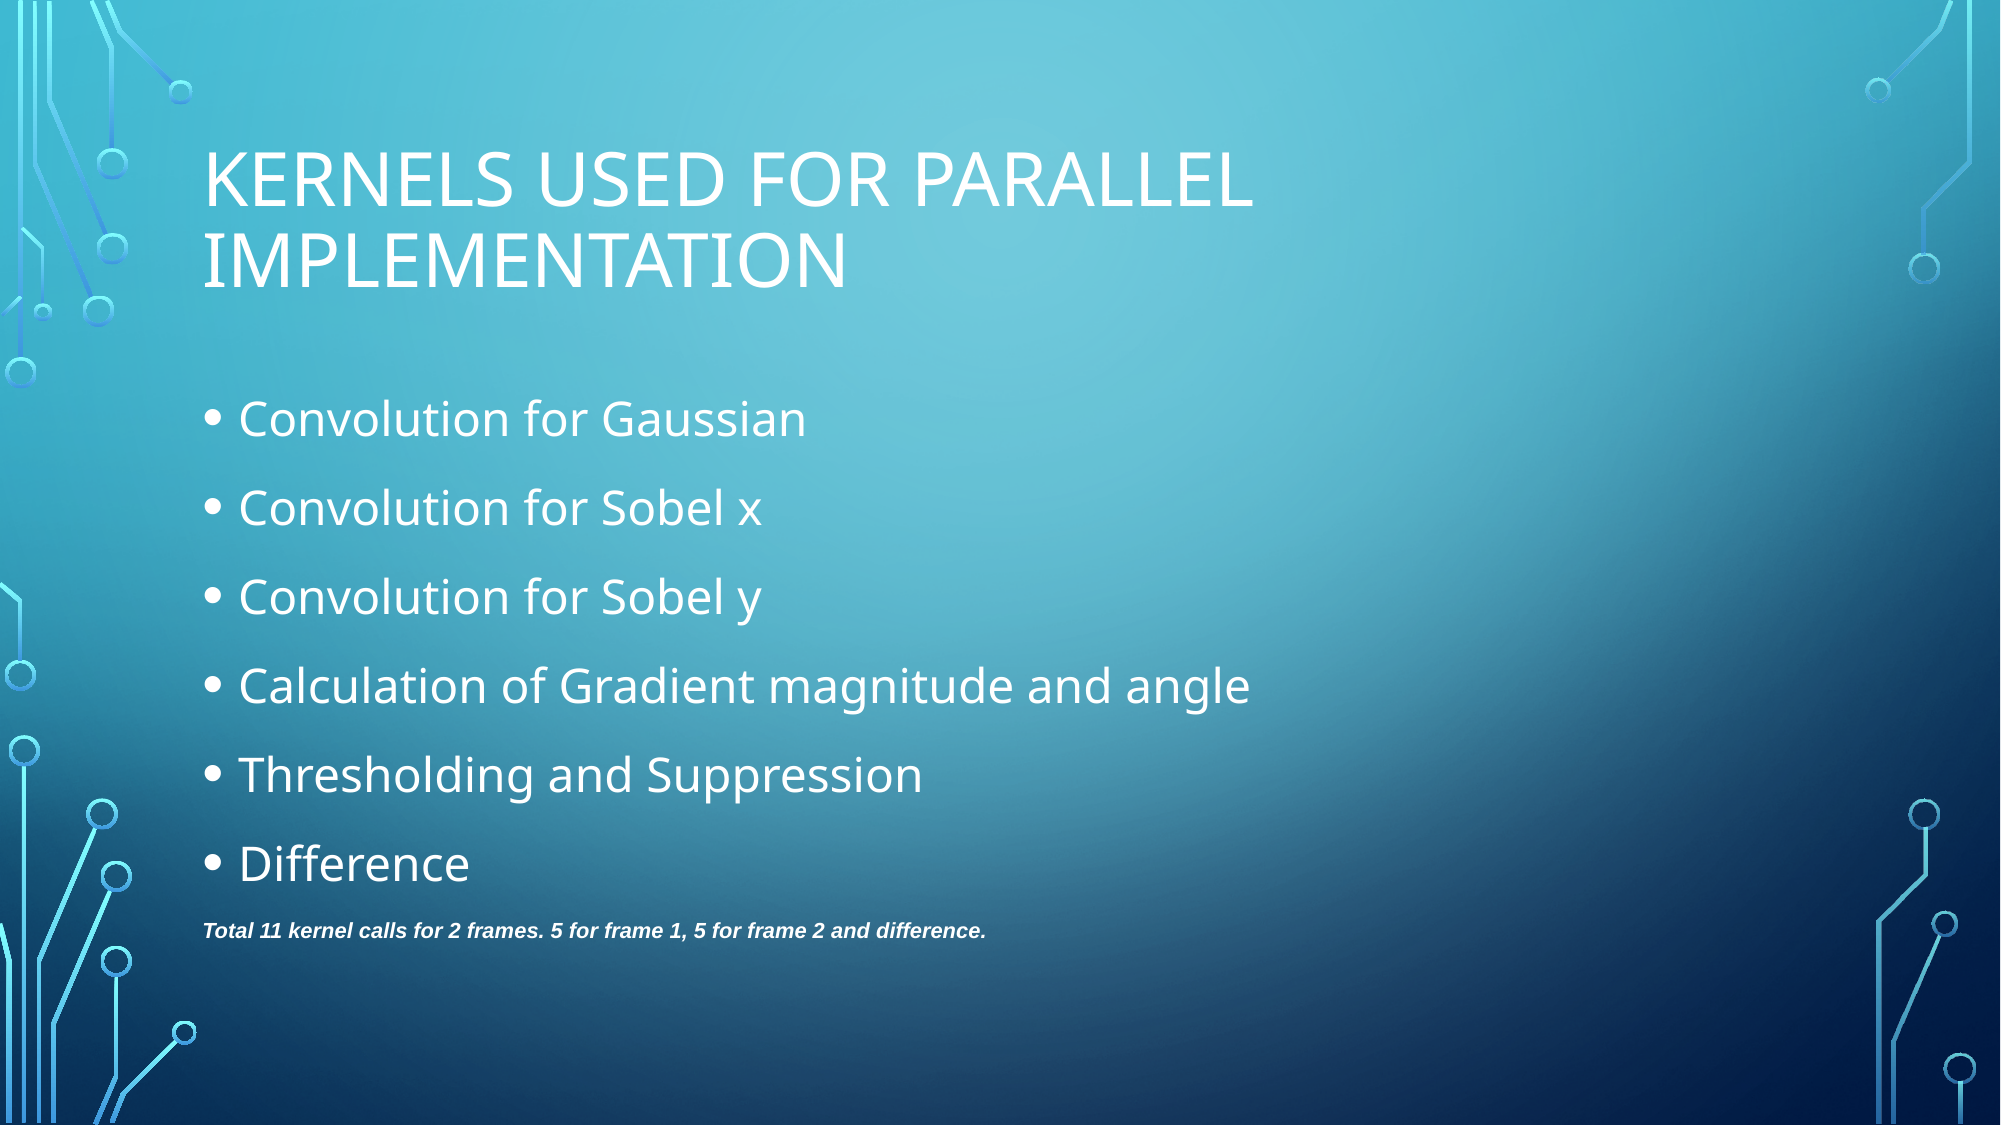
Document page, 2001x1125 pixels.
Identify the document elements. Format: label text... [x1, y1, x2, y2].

list Convolution for Gaussian Convolution for Sobel x Convolution for Sobel y Calculation of Gradient magnitude and angle Thresholding and Suppression Difference Total 11 kernel calls for 2 frames. 5 for frame 1, 5 for frame 2 and difference. [187, 369, 1813, 950]
title Kernels Used FOR PARALLEL IMPLEMENTATION [187, 101, 1813, 344]
